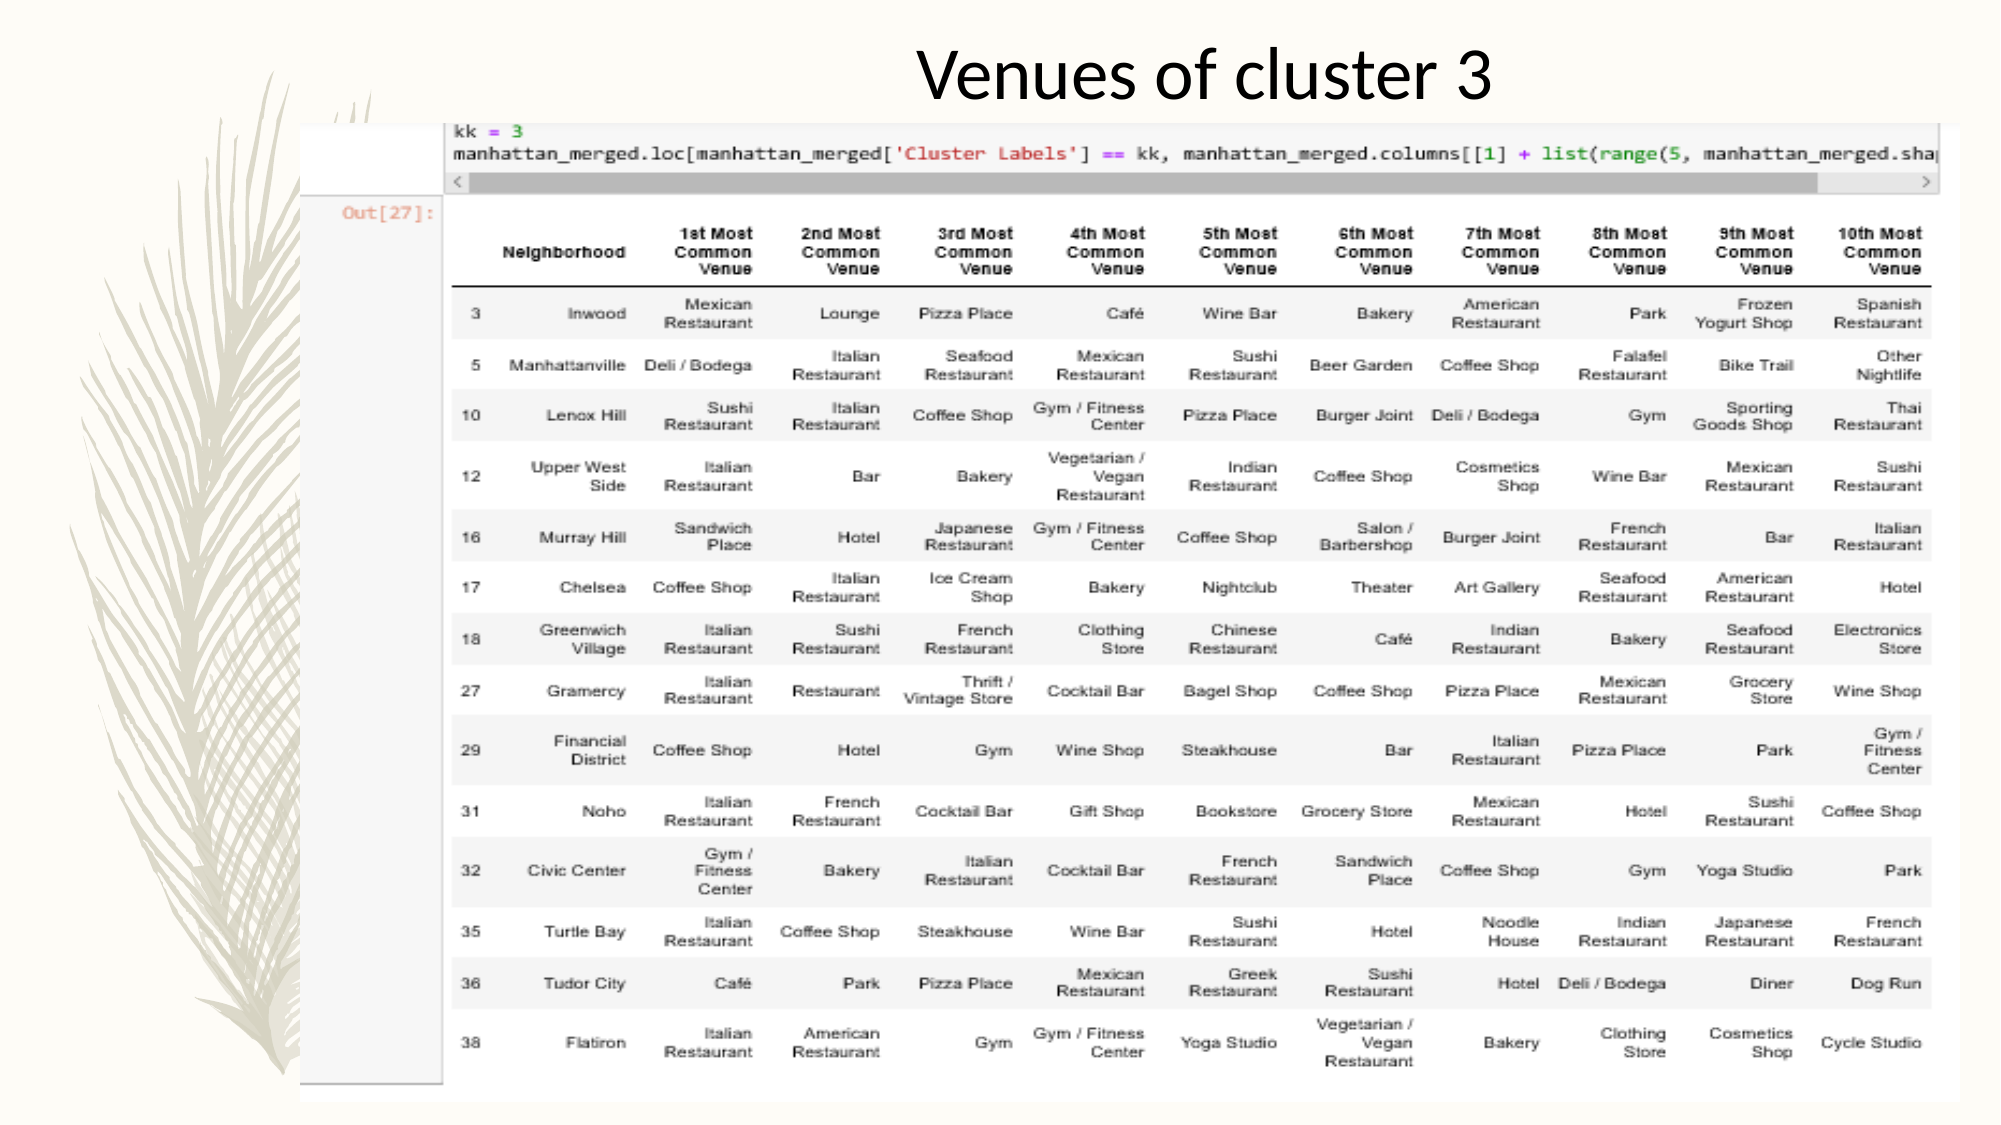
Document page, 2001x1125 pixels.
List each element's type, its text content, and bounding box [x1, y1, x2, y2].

text_box Venues of cluster 3 [901, 17, 1510, 122]
picture [299, 122, 1961, 1102]
